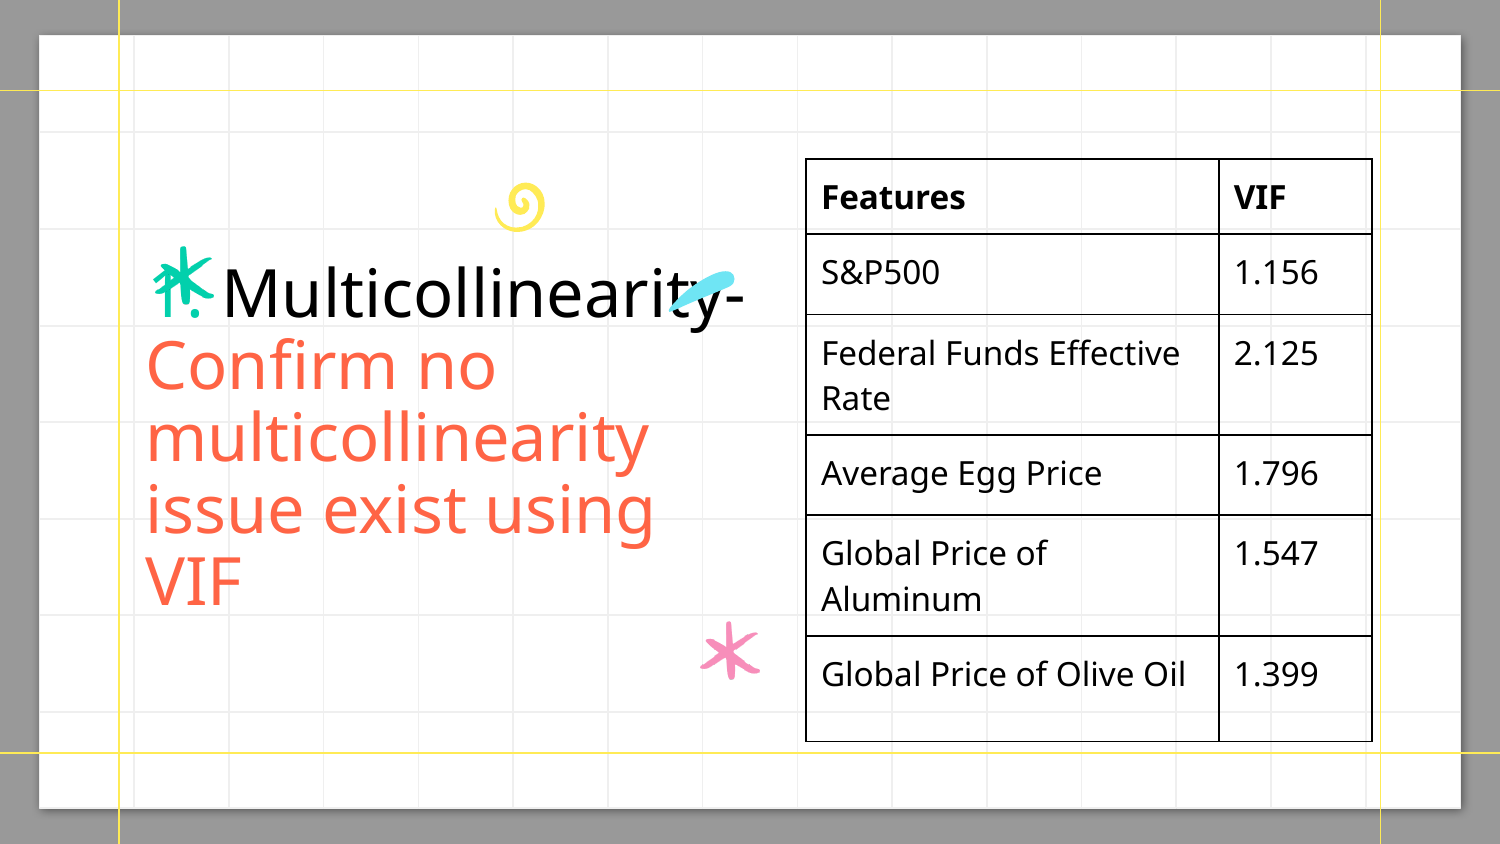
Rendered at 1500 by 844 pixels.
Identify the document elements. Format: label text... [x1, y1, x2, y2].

table_cell 1.156 [1220, 235, 1371, 314]
table_header Features [807, 160, 1218, 233]
table_cell 1.547 [1220, 516, 1371, 635]
text_box [668, 271, 735, 312]
table_header VIF [1220, 160, 1371, 233]
table_cell Global Price of Olive Oil [807, 637, 1218, 741]
table_cell 2.125 [1220, 315, 1371, 434]
picture [154, 245, 215, 305]
picture [700, 620, 760, 680]
table_cell 1.796 [1220, 436, 1371, 514]
text_box [494, 182, 545, 232]
table_cell Average Egg Price [807, 436, 1218, 514]
table_cell Global Price of Aluminum [807, 516, 1218, 635]
table_cell 1.399 [1220, 637, 1371, 741]
table_cell Federal Funds Effective Rate [807, 315, 1218, 434]
title 1. Multicollinearity- Confirm no multicollinearity issue exist using VIF [130, 426, 782, 627]
table_cell S&P500 [807, 235, 1218, 314]
